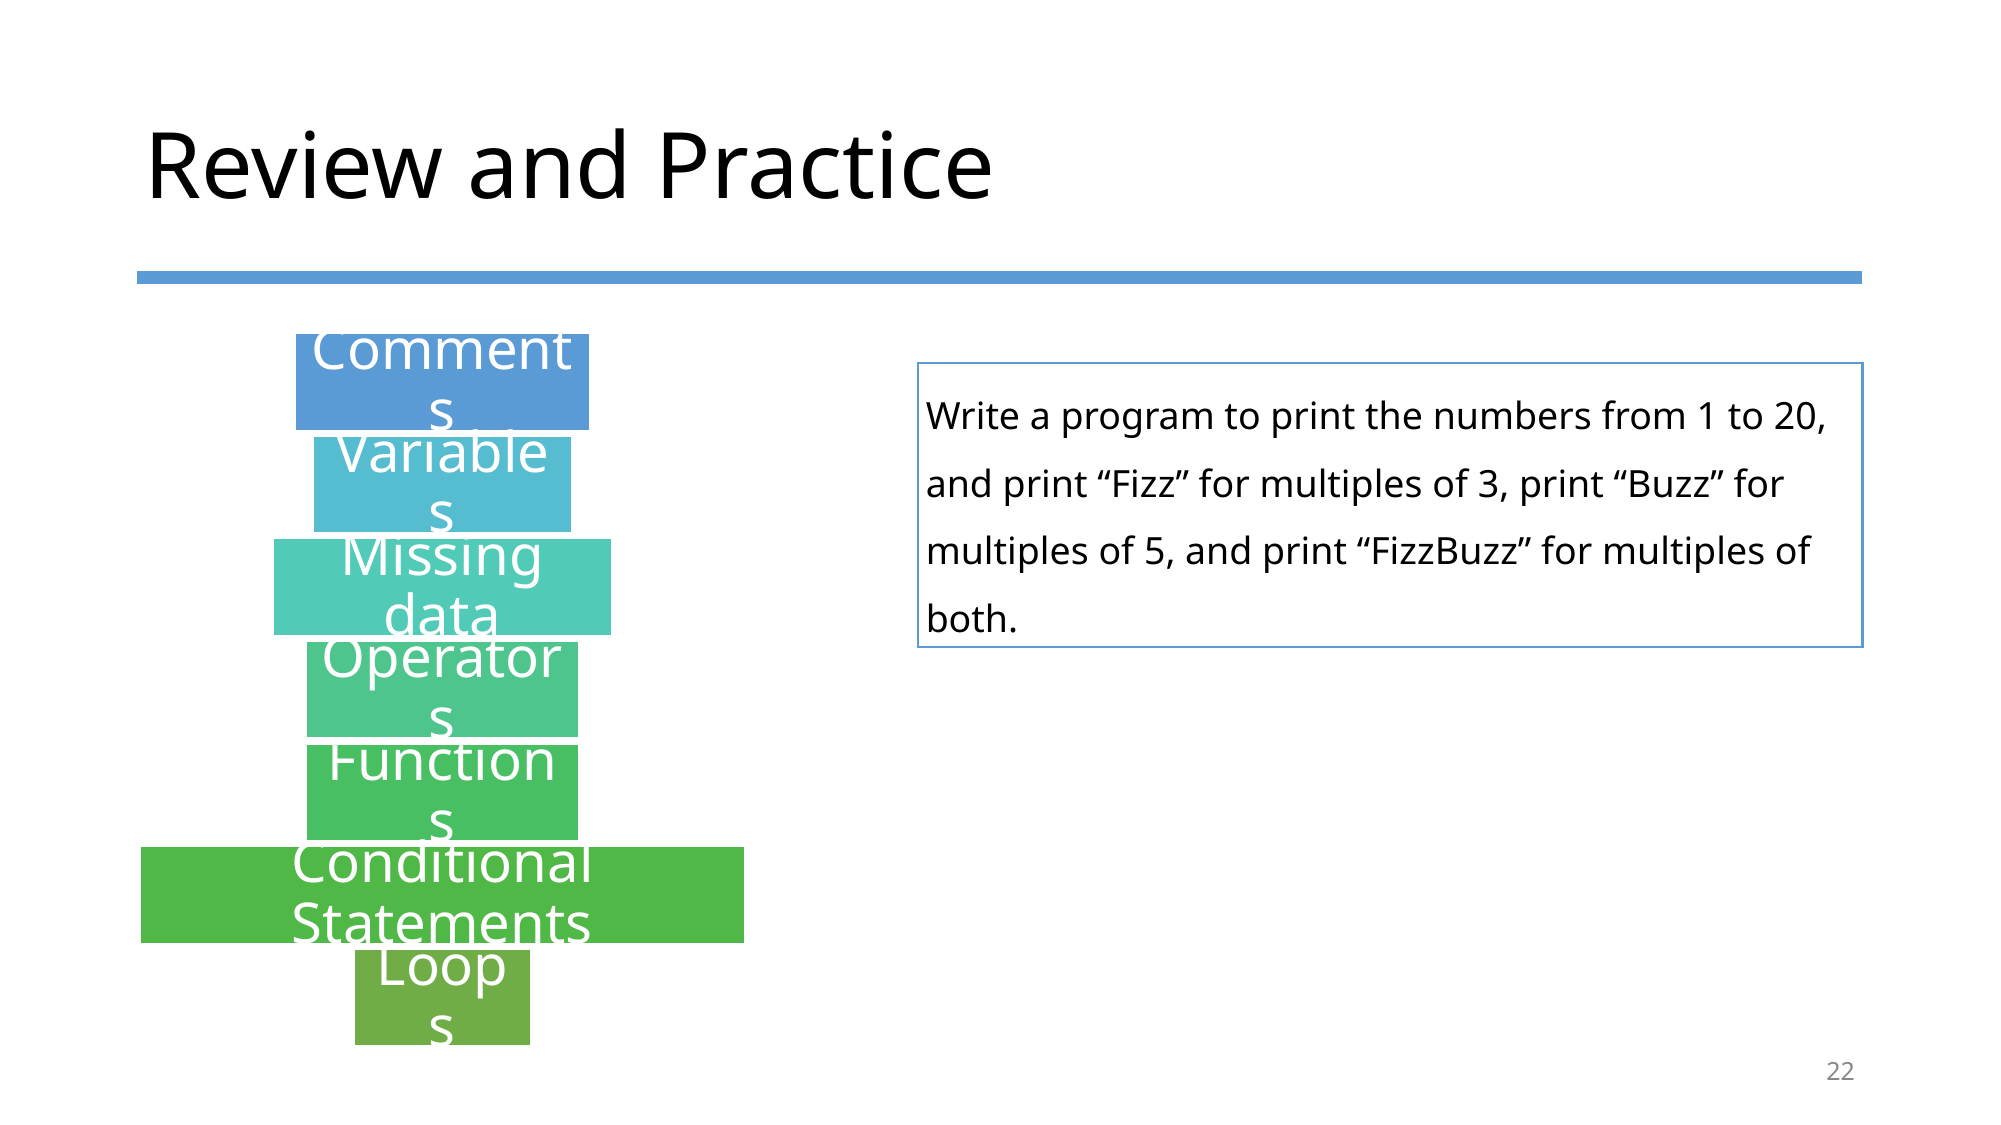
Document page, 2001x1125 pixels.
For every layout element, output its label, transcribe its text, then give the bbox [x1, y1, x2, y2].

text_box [139, 332, 746, 1047]
slide_number 22 [1817, 1050, 1863, 1096]
text_box Write a program to print the numbers from 1 to 20, and print “Fizz” for multiples of 3, print “Buzz” for multiples of 5, and print “FizzBuzz” for multiples of both. [918, 362, 1863, 648]
title Review and Practice [136, 59, 1863, 278]
